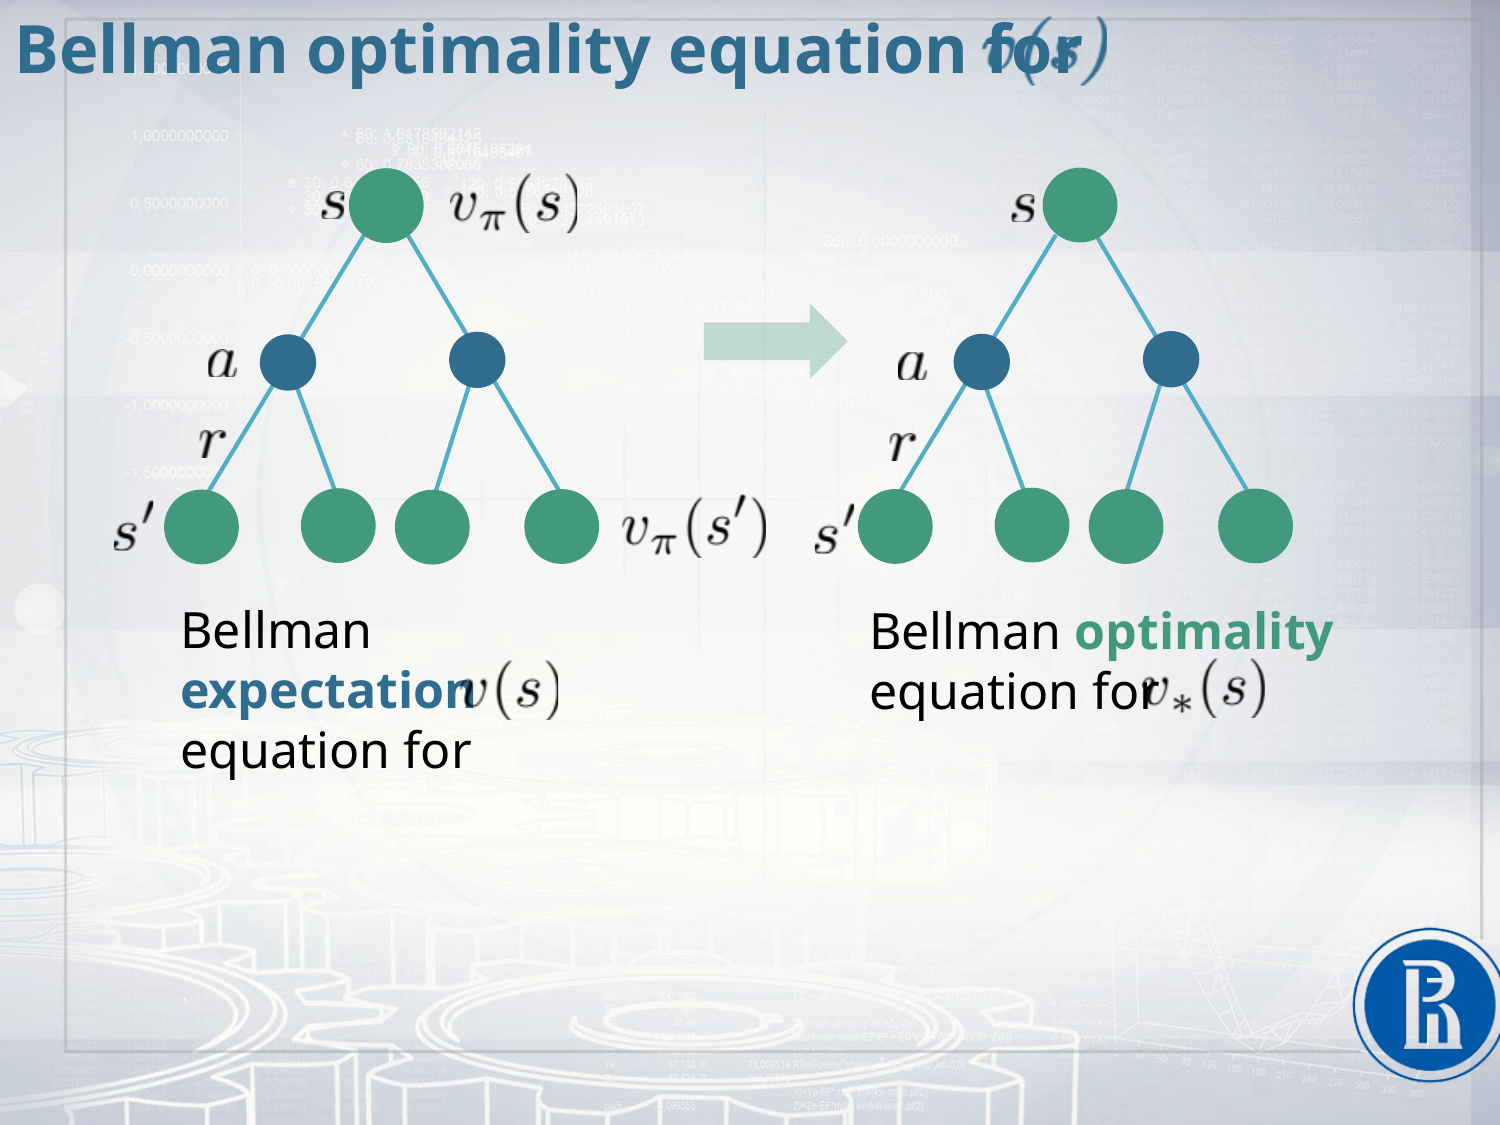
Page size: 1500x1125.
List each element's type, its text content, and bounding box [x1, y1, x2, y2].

text_box [1088, 489, 1164, 564]
text_box [703, 303, 848, 380]
text_box [860, 489, 933, 564]
text_box [1218, 488, 1294, 564]
text_box [259, 334, 317, 391]
text_box [394, 489, 470, 565]
picture [981, 16, 1108, 86]
text_box [449, 331, 506, 388]
text_box [1142, 331, 1200, 388]
text_box [1042, 167, 1118, 243]
text_box [164, 489, 239, 565]
text_box [953, 333, 1010, 391]
text_box [300, 488, 376, 564]
text_box Bellman optimality equation for [0, 0, 1500, 102]
text_box [349, 168, 424, 244]
text_box Bellman expectation equation for [165, 591, 668, 787]
text_box [994, 487, 1070, 563]
text_box [524, 489, 600, 564]
picture [0, 102, 1500, 1125]
text_box Bellman optimality equation for [854, 591, 1367, 787]
